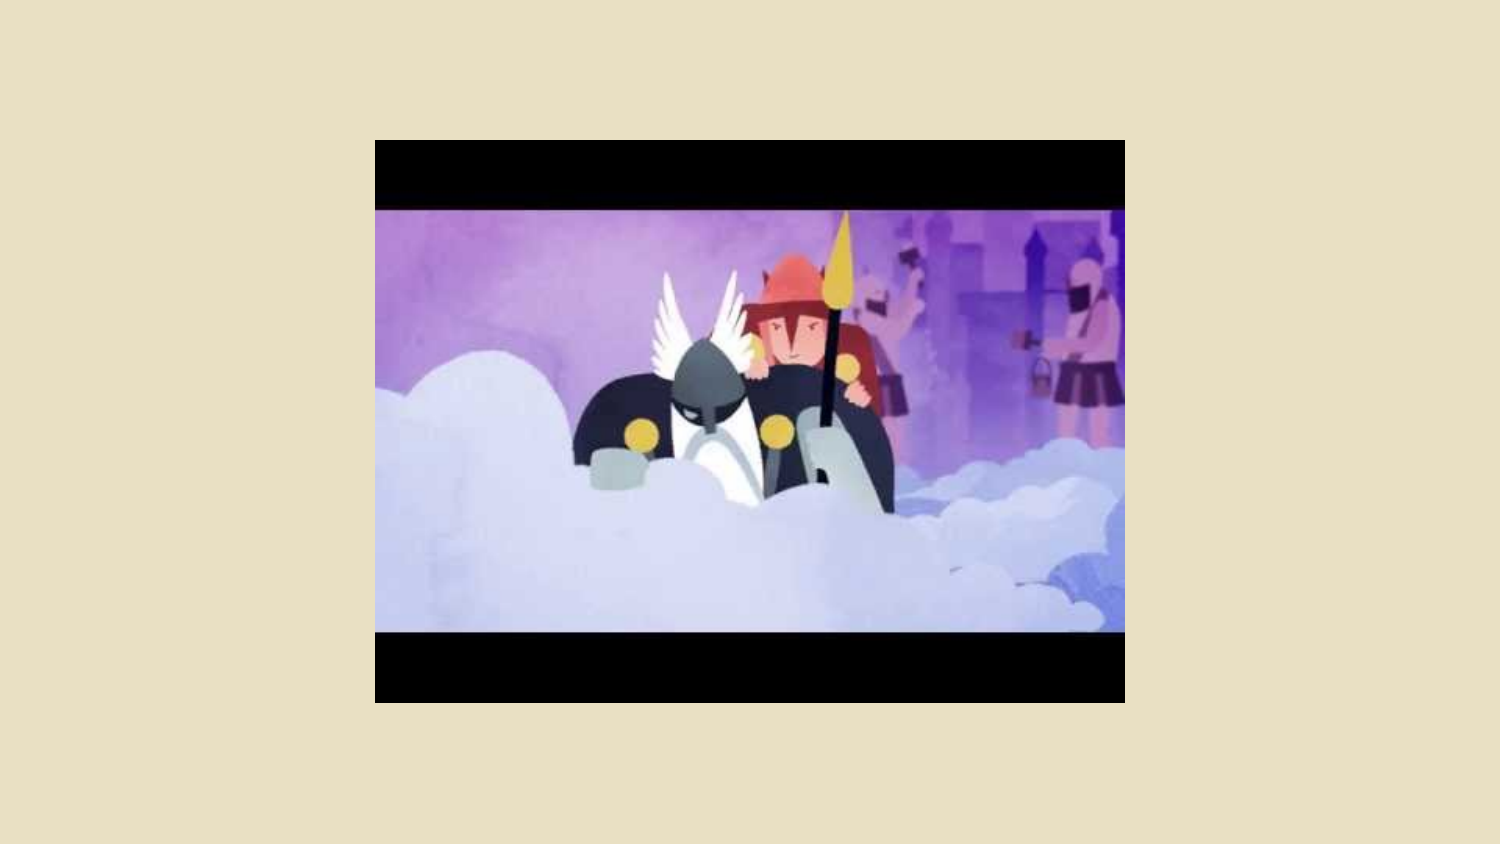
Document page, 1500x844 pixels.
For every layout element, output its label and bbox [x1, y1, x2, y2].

picture [374, 140, 1126, 704]
